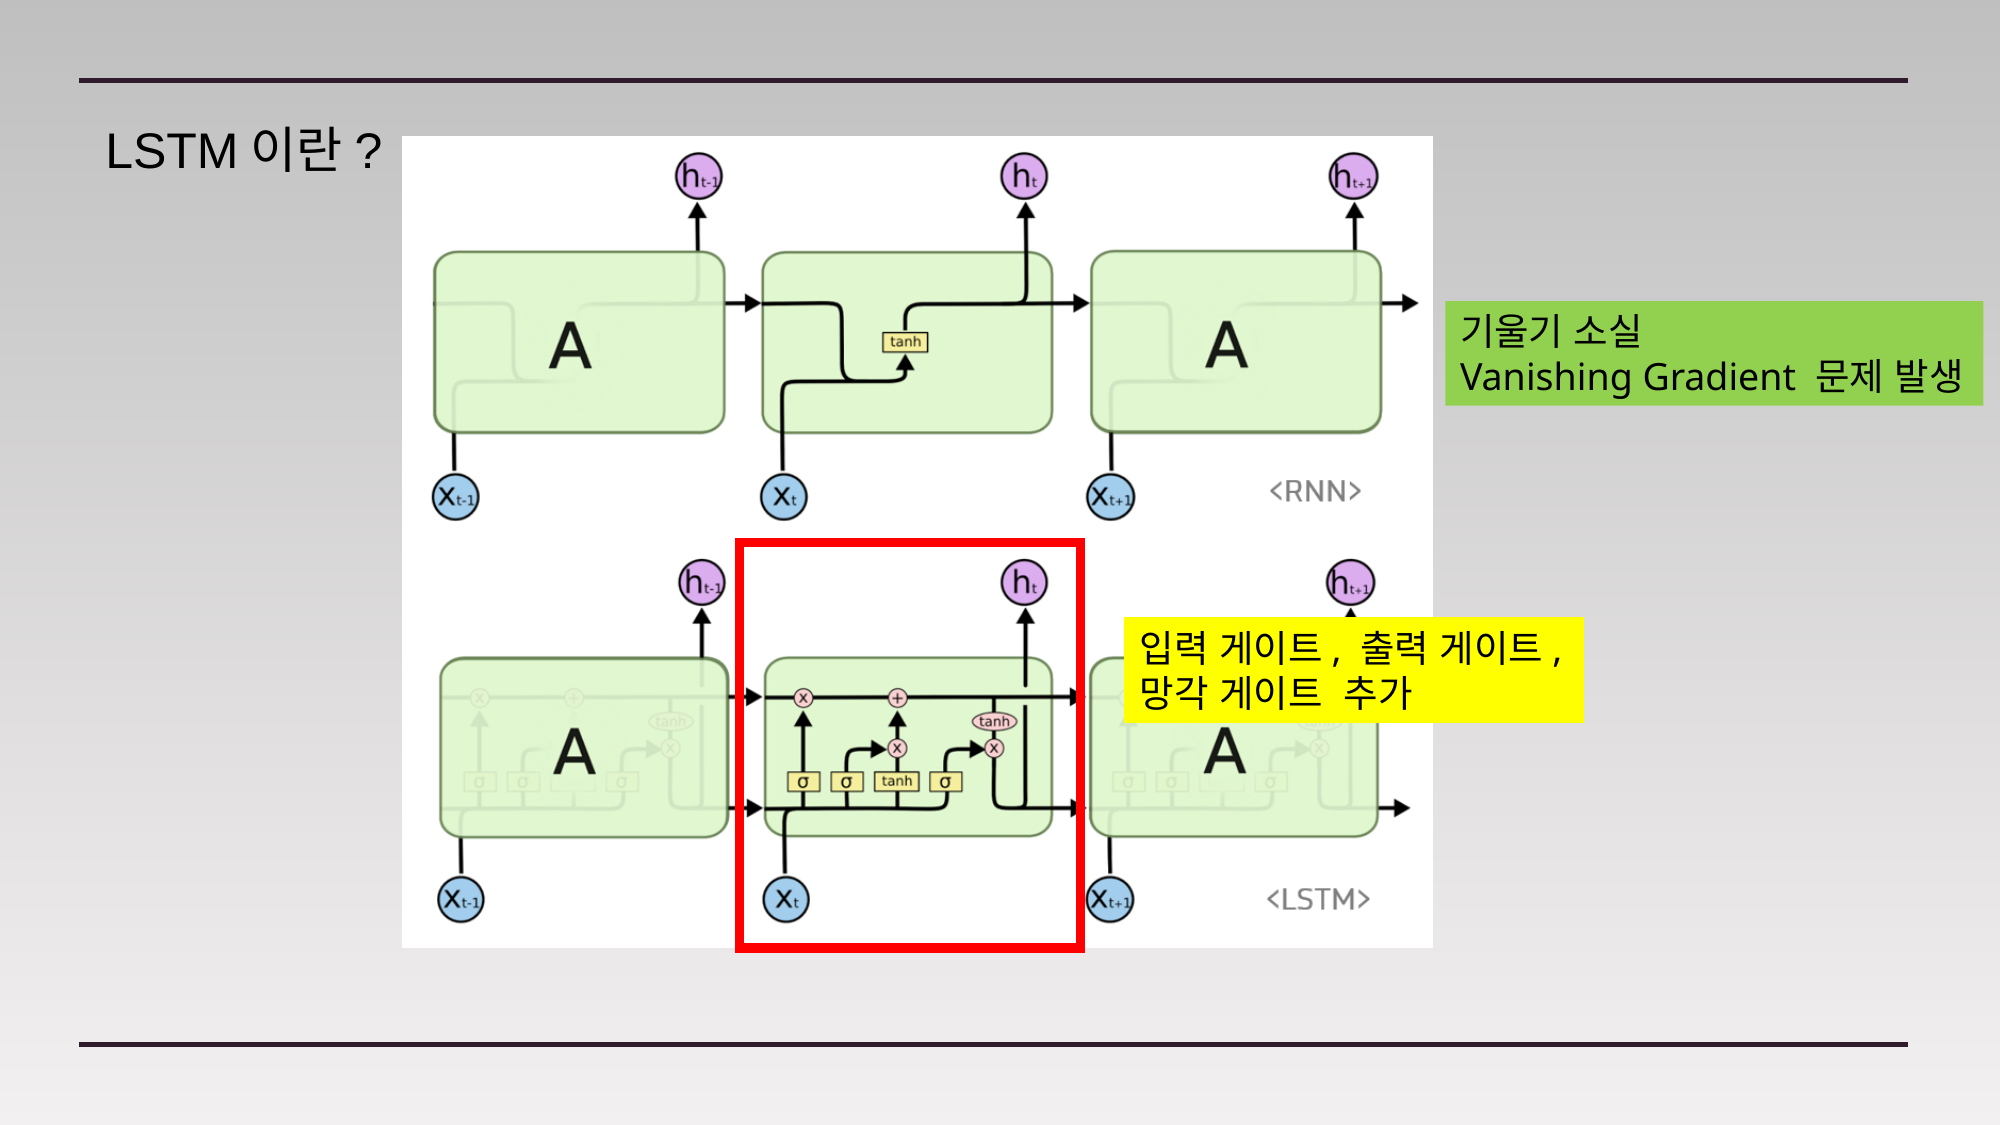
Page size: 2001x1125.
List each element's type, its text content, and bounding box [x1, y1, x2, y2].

text_box LSTM이란? [90, 110, 568, 186]
picture [402, 136, 1433, 948]
text_box 입력 게이트, 출력 게이트, 망각 게이트 추가 [1433, 617, 1584, 723]
text_box 기울기 소실 Vanishing Gradient 문제 발생 [1445, 301, 1984, 406]
